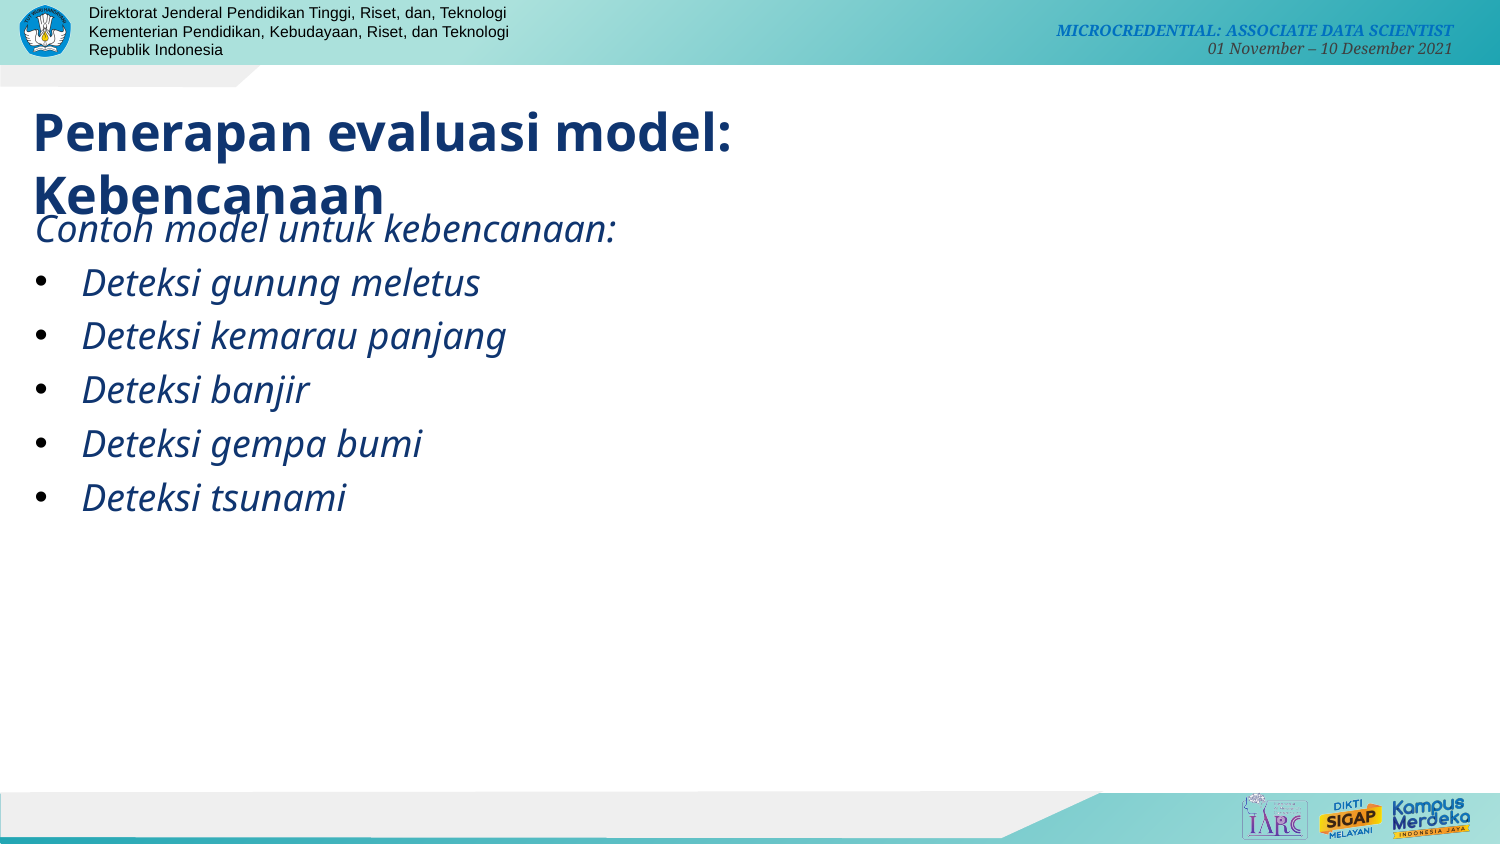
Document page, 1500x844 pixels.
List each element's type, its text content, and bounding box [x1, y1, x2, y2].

picture [1319, 796, 1382, 842]
picture [16, 3, 74, 61]
picture [1237, 790, 1312, 843]
picture [1393, 798, 1470, 839]
text_box Contoh model untuk kebencanaan: Deteksi gunung meletus Deteksi kemarau panjang Deteksi banjir Deteksi gempa bumi Deteksi tsunami [17, 183, 1462, 588]
text_box Penerapan evaluasi model: Kebencanaan [17, 84, 998, 183]
